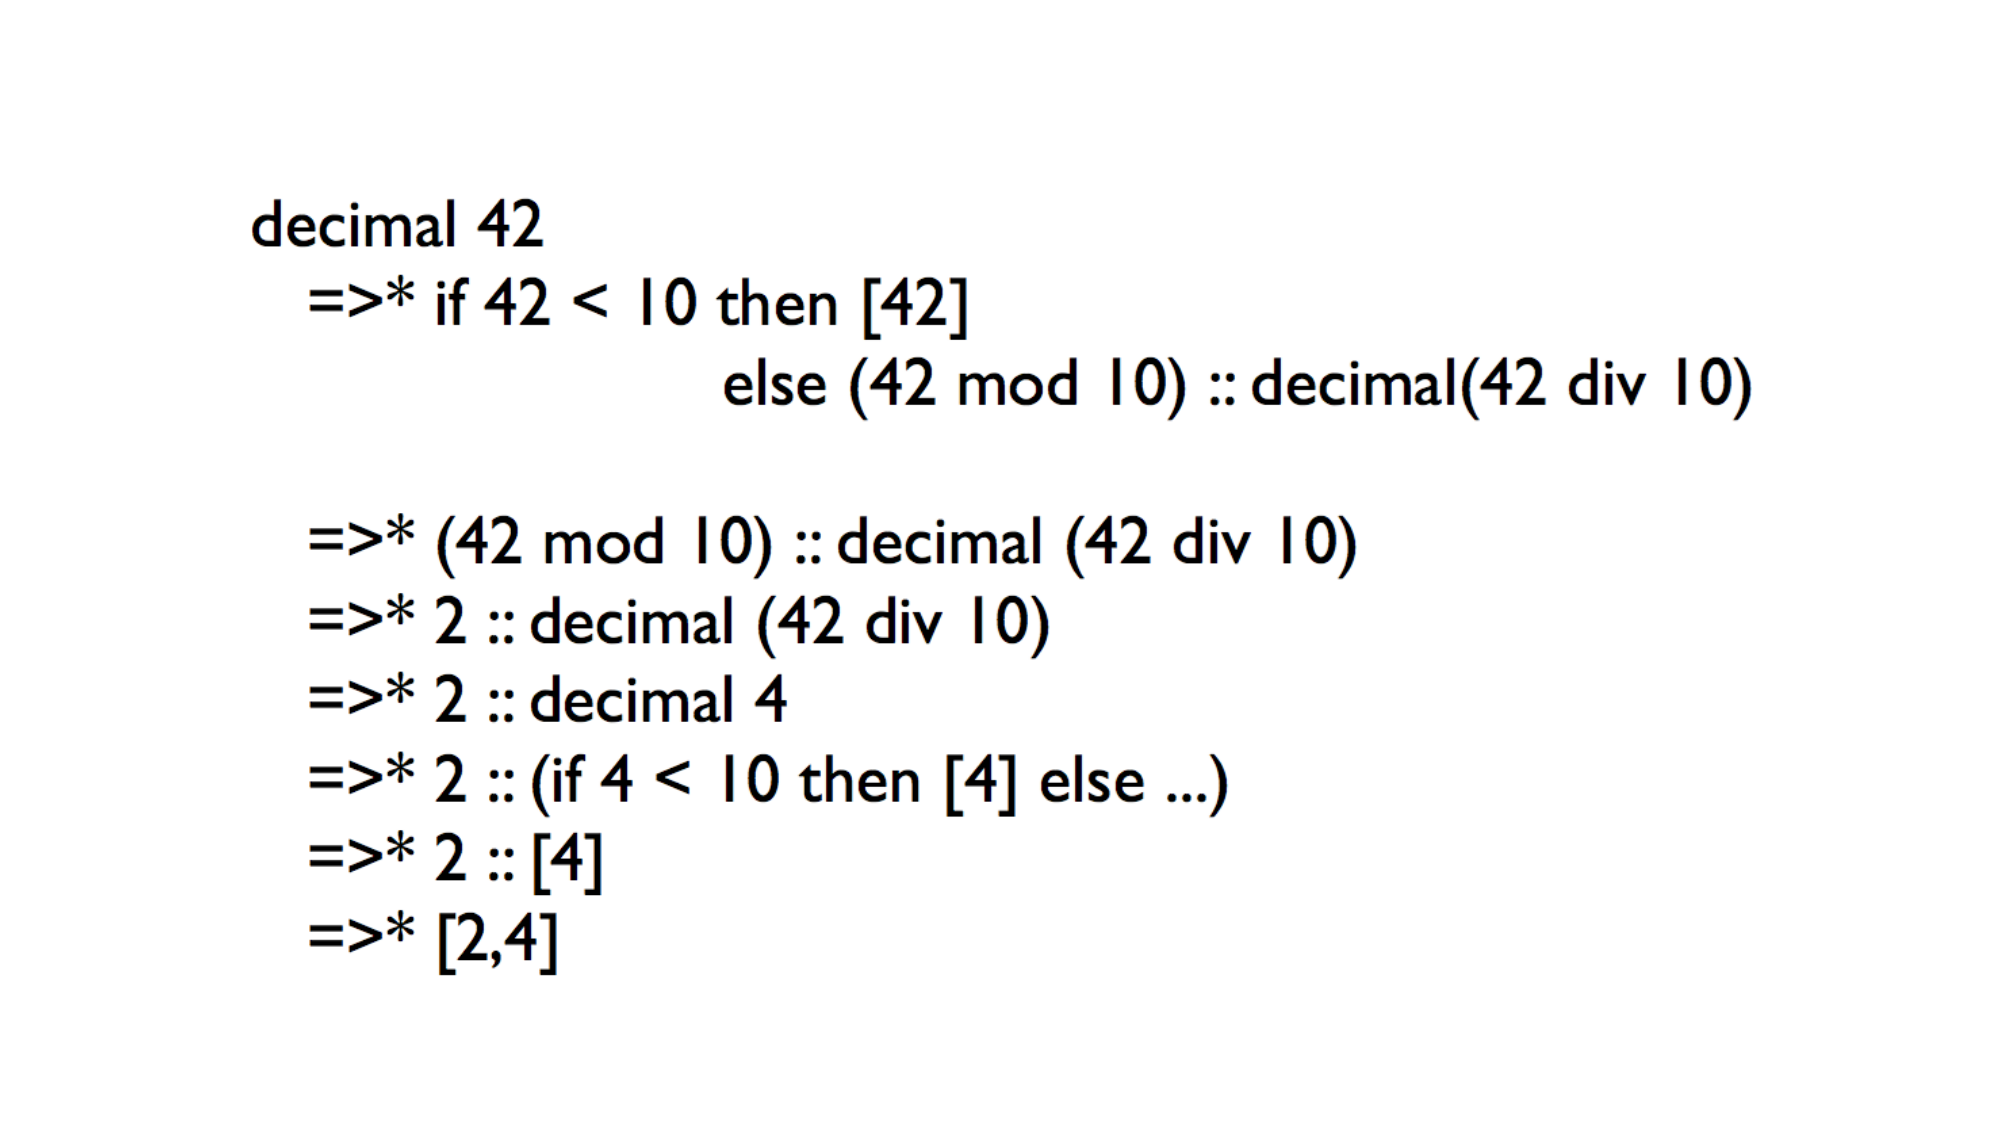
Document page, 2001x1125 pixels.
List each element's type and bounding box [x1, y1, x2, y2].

picture [238, 145, 1779, 1001]
